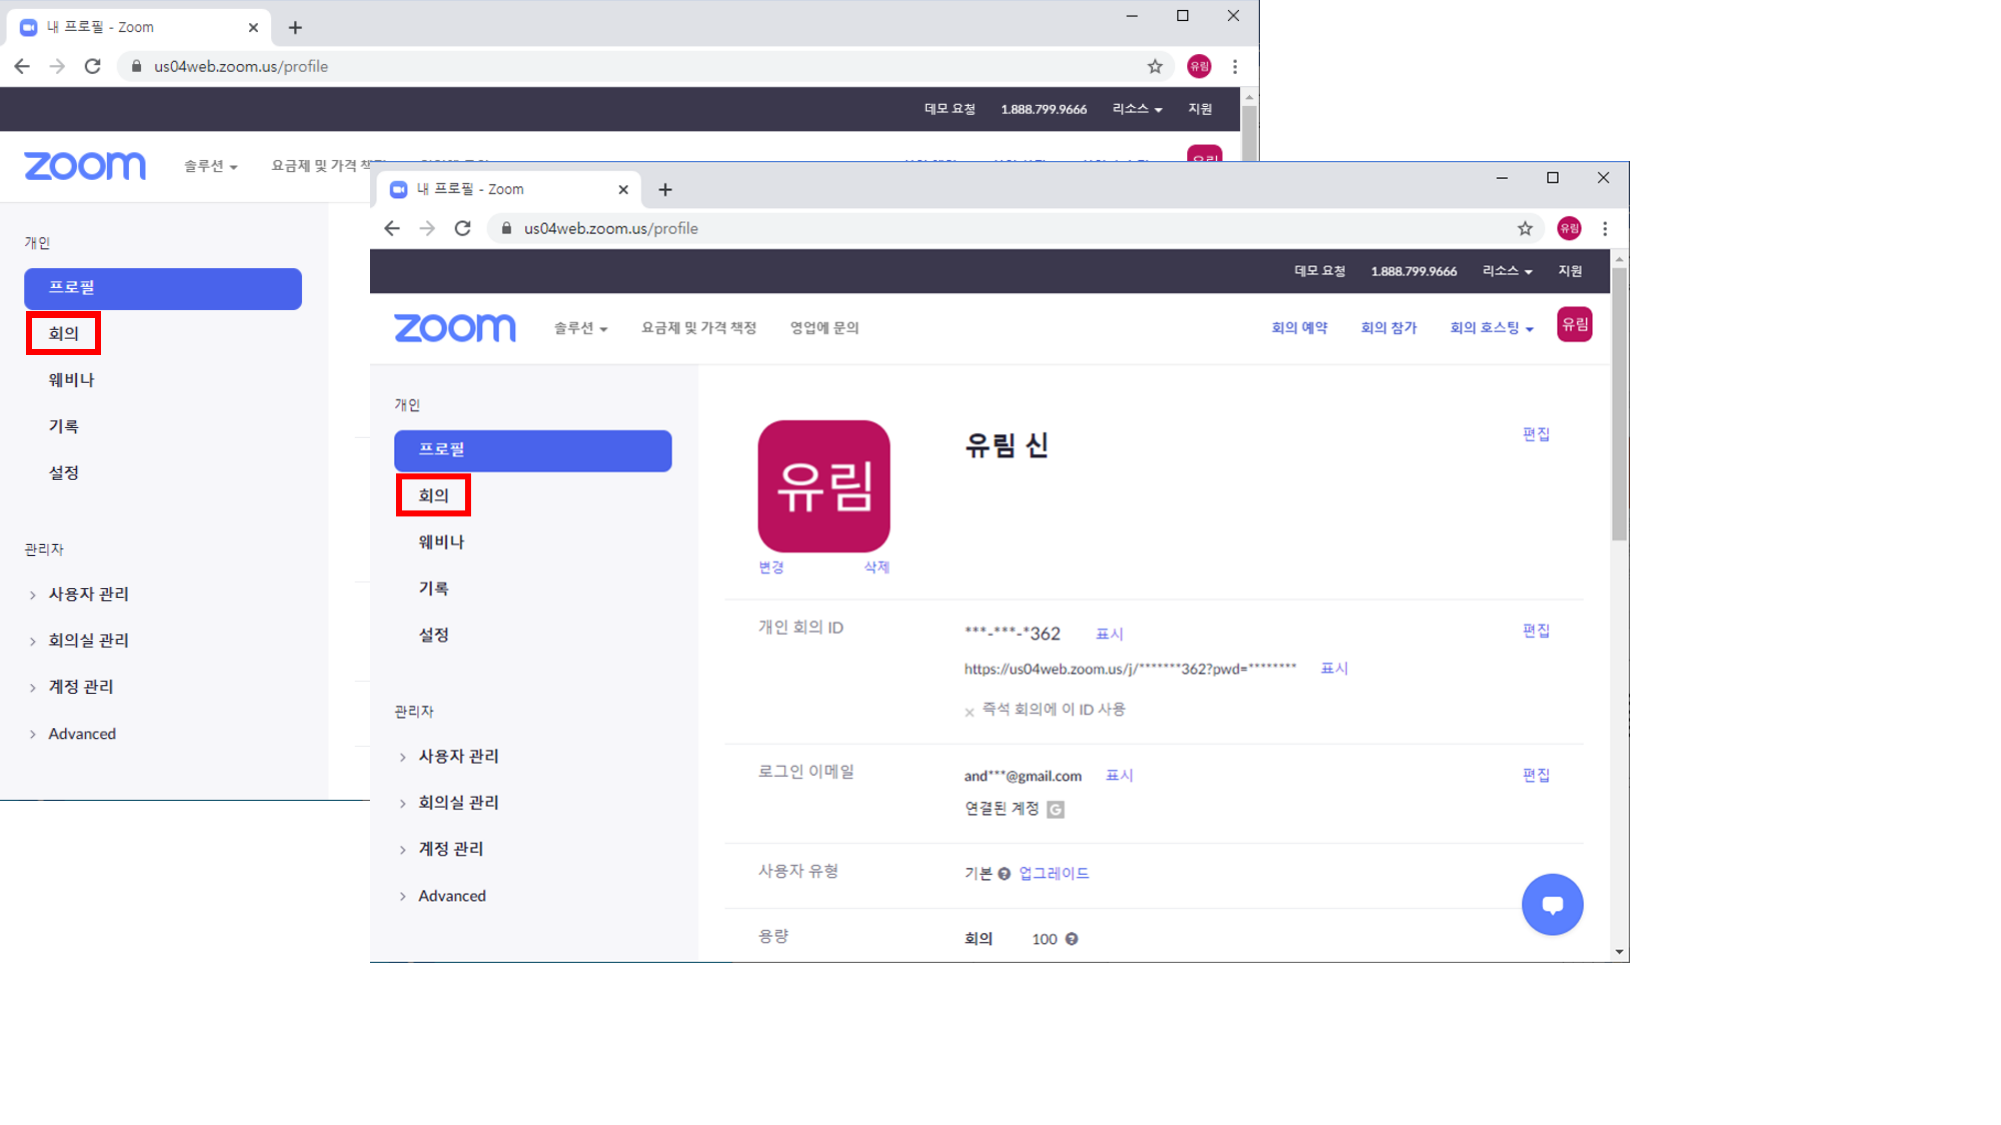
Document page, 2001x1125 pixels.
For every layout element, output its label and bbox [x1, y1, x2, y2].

picture [0, 0, 1630, 964]
